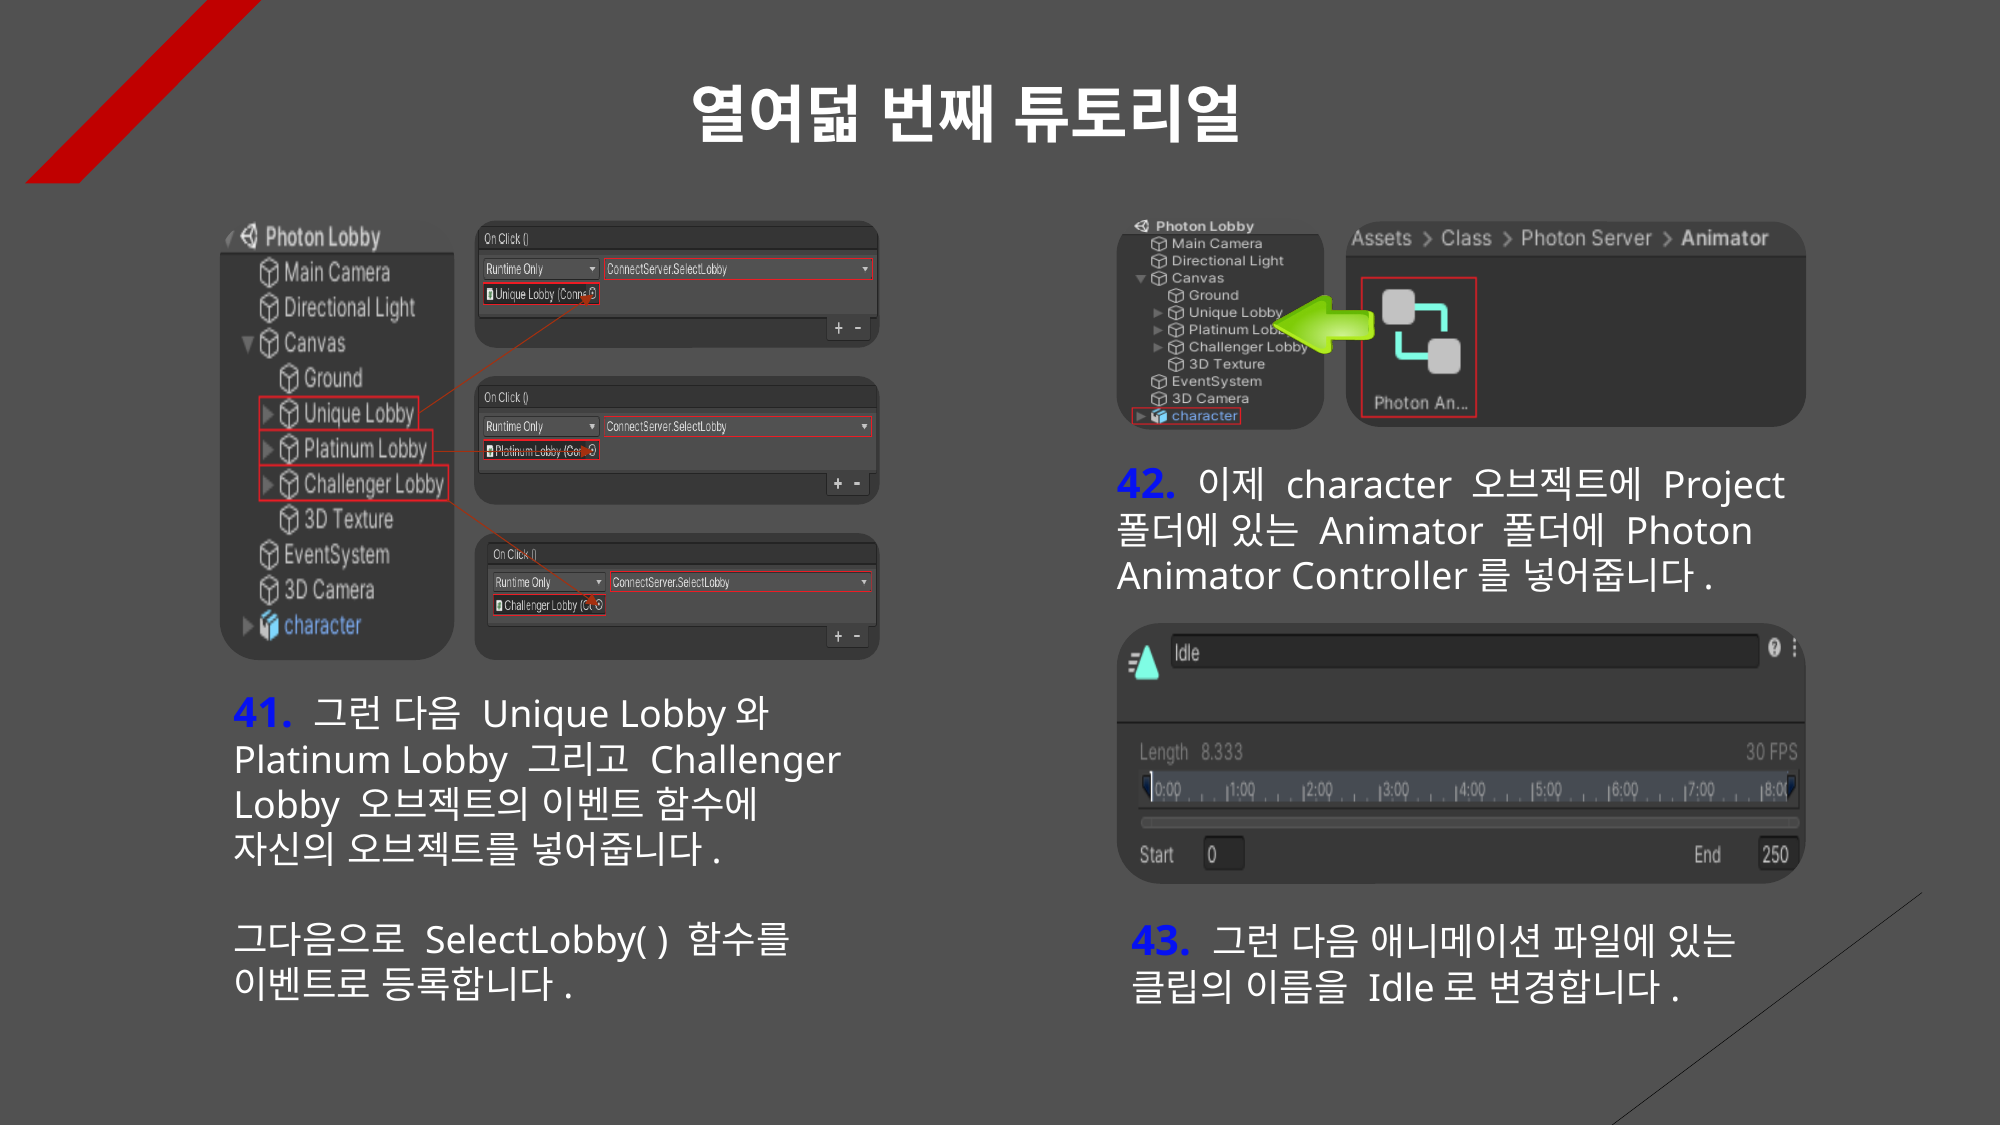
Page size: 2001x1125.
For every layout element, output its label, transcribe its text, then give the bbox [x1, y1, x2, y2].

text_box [445, 498, 599, 606]
picture [1116, 623, 1806, 884]
picture [219, 220, 455, 661]
text_box 열여덟 번째 튜토리얼 [676, 67, 1323, 158]
picture [474, 376, 880, 505]
picture [1116, 218, 1807, 430]
text_box 43. 그런 다음 애니메이션 파일에 있는 클립의 이름을 Idle로 변경합니다. [1116, 906, 1807, 1017]
picture [474, 220, 880, 348]
text_box 41. 그런 다음 Unique Lobby와 Platinum Lobby 그리고 Challenger Lobby 오브젝트의 이벤트 함수에 자신의 오브젝트를 넣어줍니다. 그다음으로 SelectLobby( ) 함수를 이벤트로 등록합니다. [218, 678, 880, 1014]
text_box 42. 이제 character 오브젝트에 Project 폴더에 있는 Animator 폴더에 Photon Animator Controller를 넣어줍니다. [1116, 456, 1805, 599]
picture [474, 533, 880, 660]
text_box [418, 294, 594, 414]
